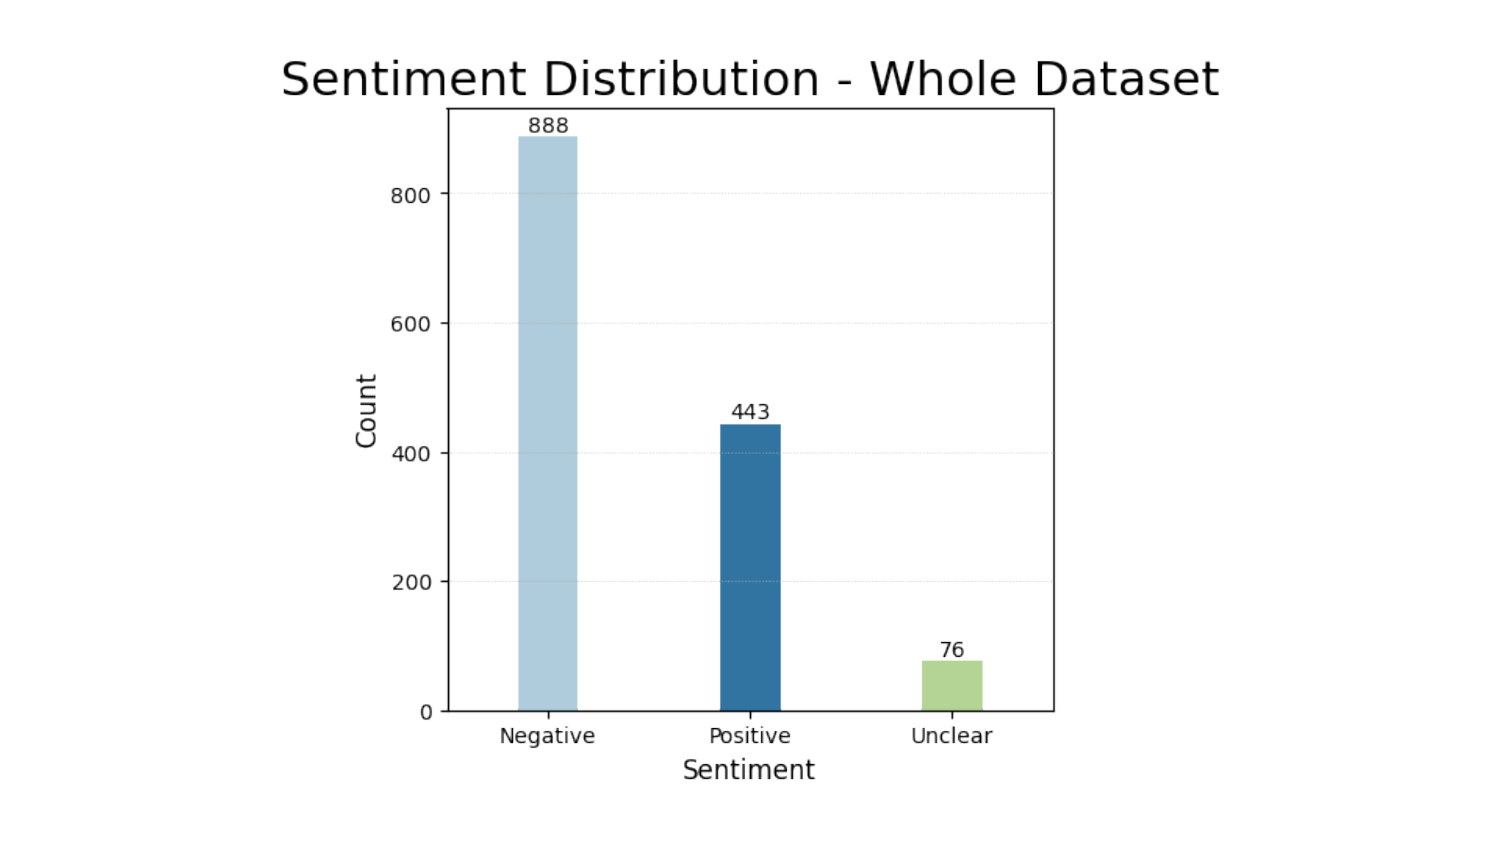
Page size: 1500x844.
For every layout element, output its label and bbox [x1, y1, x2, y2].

picture [265, 44, 1235, 800]
